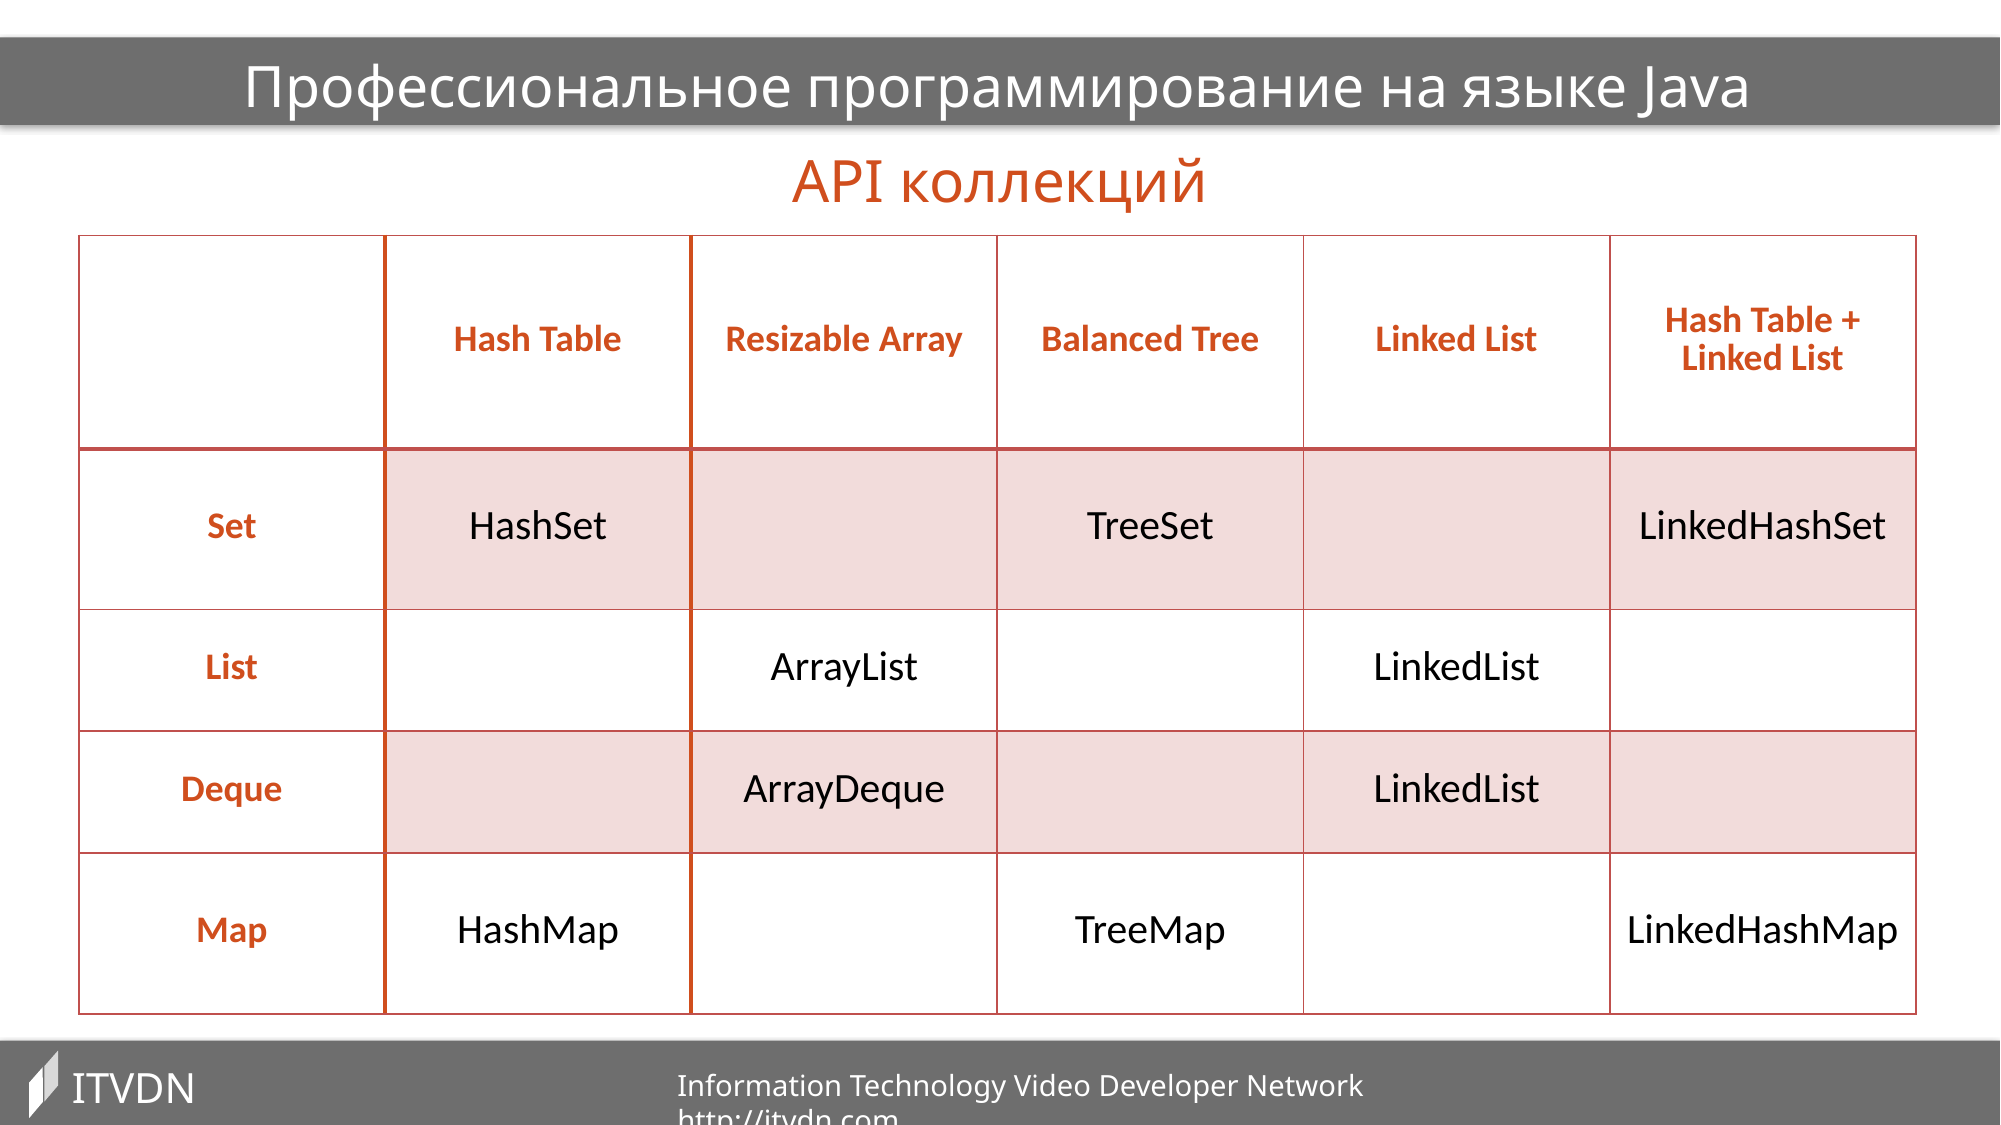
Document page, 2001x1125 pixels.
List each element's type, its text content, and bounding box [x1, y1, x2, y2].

text_box Information Technology Video Developer Network http://itvdn.com [662, 1059, 1963, 1125]
table_header [80, 236, 383, 447]
text_box ITVDN [62, 1054, 212, 1120]
table_cell [387, 610, 689, 730]
table_cell LinkedHashSet [1611, 451, 1915, 609]
table_header Hash Table [387, 236, 689, 447]
text_box [0, 34, 2000, 128]
table_cell ArrayList [693, 610, 996, 730]
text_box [28, 1050, 59, 1119]
table_cell List [80, 610, 383, 730]
table_cell [693, 451, 996, 609]
table_cell LinkedHashMap [1611, 854, 1915, 1013]
table_cell LinkedList [1304, 610, 1609, 730]
table_cell HashMap [387, 854, 689, 1013]
table_cell [998, 732, 1303, 852]
table_cell [387, 732, 689, 852]
table_cell [693, 854, 996, 1013]
table_cell [1611, 732, 1915, 852]
table_cell [1304, 451, 1609, 609]
table_cell [1611, 610, 1915, 730]
table_cell Map [80, 854, 383, 1013]
text_box API коллекций [324, 138, 1675, 225]
text_box [0, 1037, 2000, 1125]
table_cell [1304, 854, 1609, 1013]
table_cell Set [80, 451, 383, 609]
table_cell HashSet [387, 451, 689, 609]
table_cell Deque [80, 732, 383, 852]
table_cell TreeMap [998, 854, 1303, 1013]
table_header Resizable Array [693, 236, 996, 447]
table_cell [998, 610, 1303, 730]
table_cell ArrayDeque [693, 732, 996, 852]
text_box Профессиональное программирование на языке Java [207, 37, 1788, 132]
table_header Linked List [1304, 236, 1609, 447]
table_cell LinkedList [1304, 732, 1609, 852]
table_cell TreeSet [998, 451, 1303, 609]
table_header Hash Table + Linked List [1611, 236, 1915, 447]
table_header Balanced Tree [998, 236, 1303, 447]
